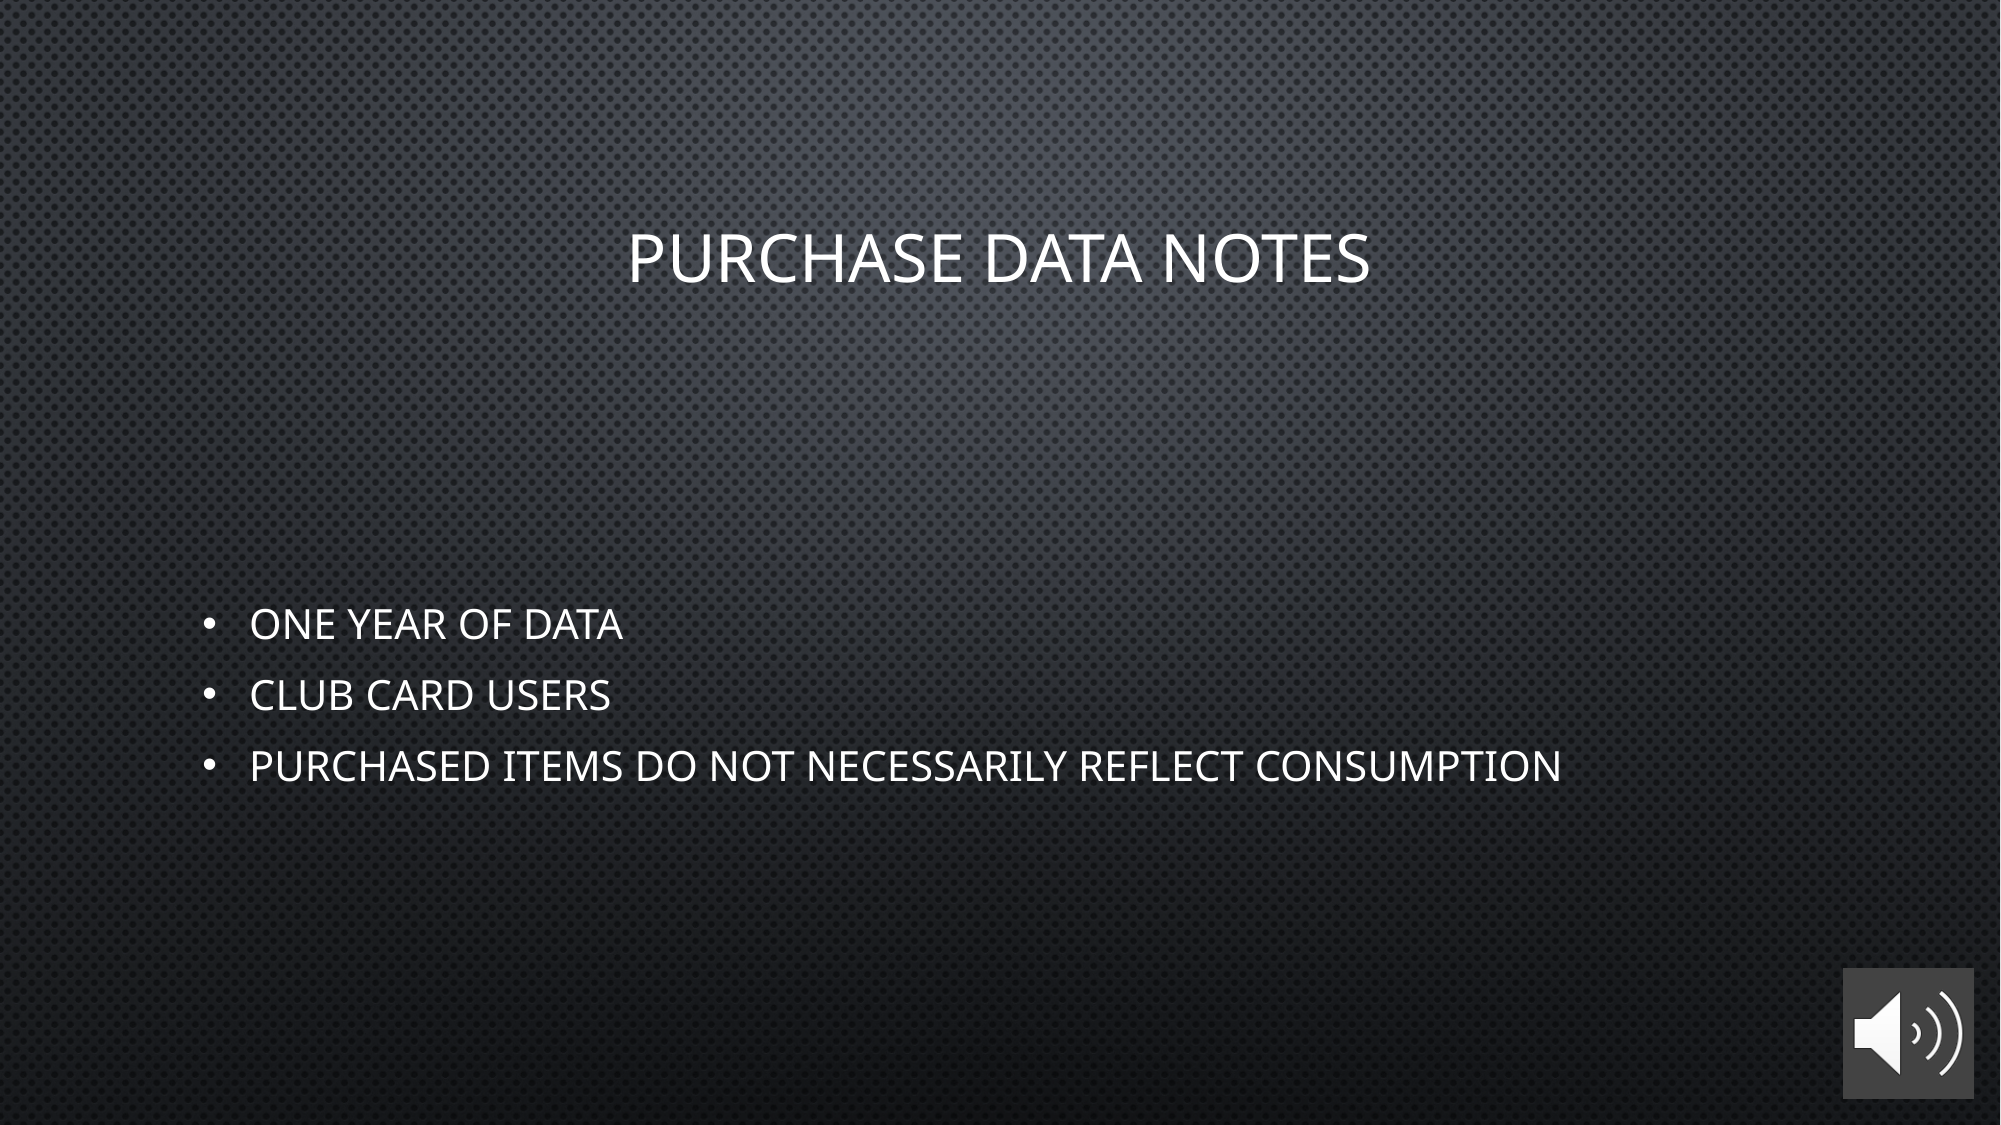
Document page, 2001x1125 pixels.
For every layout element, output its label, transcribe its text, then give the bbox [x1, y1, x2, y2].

picture [1841, 966, 1976, 1101]
list One year of data Club card users Purchased items do not necessarily reflect consumption [187, 437, 1813, 950]
title Purchase Data Notes [187, 99, 1813, 413]
